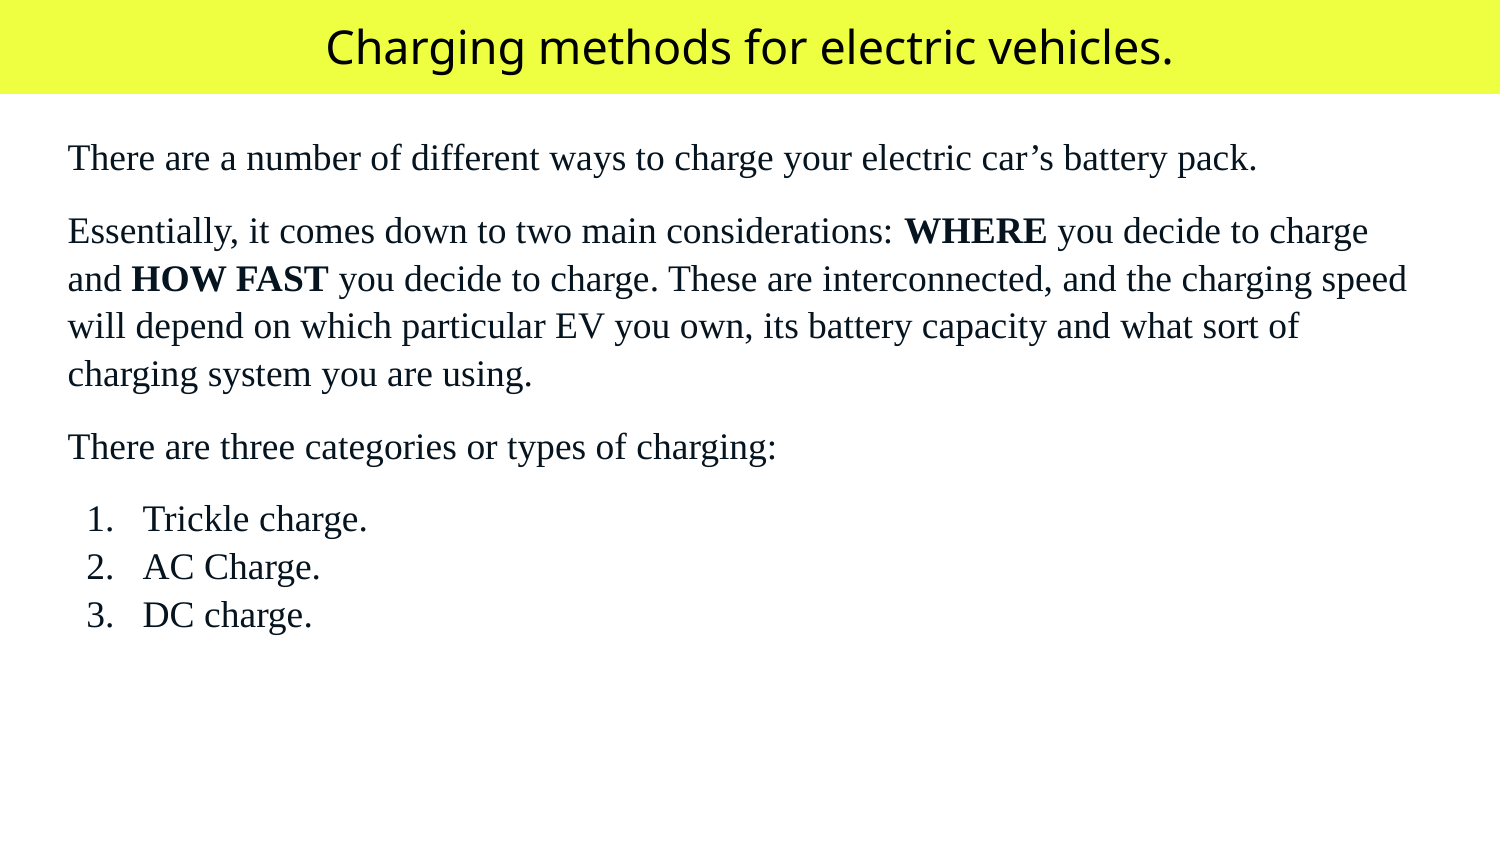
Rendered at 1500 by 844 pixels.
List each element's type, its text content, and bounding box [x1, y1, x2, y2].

list There are a number of different ways to charge your electric car’s battery pack. Essentially, it comes down to two main considerations: WHERE you decide to charge and HOW FAST you decide to charge. These are interconnected, and the charging speed will depend on which particular EV you own, its battery capacity and what sort of charging system you are using. There are three categories or types of charging: Trickle charge. AC Charge. DC charge. [52, 116, 1431, 803]
title Charging methods for electric vehicles. [0, 0, 1500, 94]
